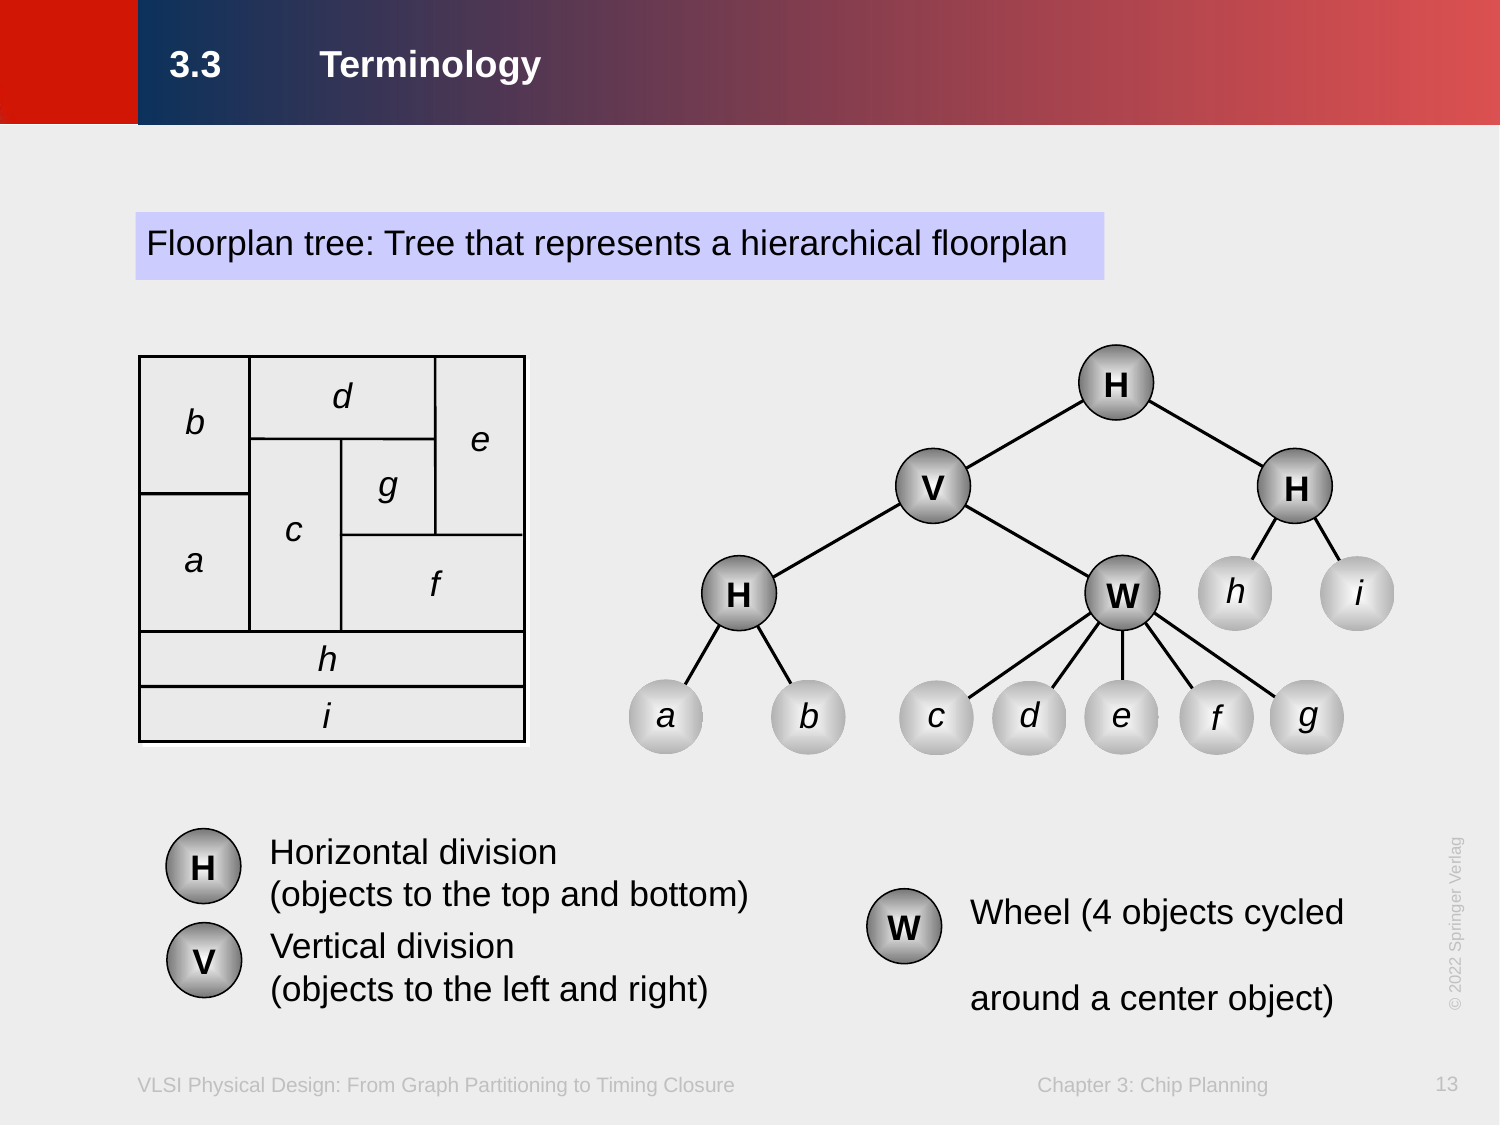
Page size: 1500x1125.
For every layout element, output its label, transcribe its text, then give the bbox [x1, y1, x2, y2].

text_box [879, 888, 929, 898]
text_box c [270, 498, 318, 556]
text_box Horizontal division (objects to the top and bottom) [255, 821, 783, 921]
text_box [346, 687, 525, 742]
text_box [139, 631, 303, 686]
text_box [1218, 555, 1252, 560]
text_box [139, 687, 307, 742]
text_box Vertical division (objects to the left and right) [256, 916, 763, 1016]
title 3.3 Terminology [138, 0, 1500, 125]
text_box [1291, 679, 1323, 683]
text_box [232, 842, 241, 891]
list Floorplan tree: Tree that represents a hierarchical floorplan [114, 212, 1459, 315]
text_box [1104, 679, 1139, 684]
text_box e [455, 408, 506, 467]
text_box [180, 922, 228, 931]
text_box g [1267, 683, 1350, 742]
text_box [1194, 679, 1239, 687]
text_box [909, 515, 957, 524]
text_box [1078, 358, 1088, 408]
text_box h [1195, 560, 1277, 619]
text_box [1272, 516, 1318, 524]
text_box [353, 631, 525, 686]
text_box [881, 956, 927, 964]
text_box [767, 568, 777, 619]
text_box [1014, 680, 1045, 684]
text_box [1278, 742, 1335, 755]
text_box [231, 933, 242, 987]
text_box [250, 356, 435, 534]
text_box V [906, 457, 960, 515]
text_box H [1088, 354, 1145, 412]
text_box [960, 459, 971, 512]
text_box d [988, 684, 1071, 743]
text_box [166, 934, 177, 986]
text_box [179, 828, 227, 837]
text_box [1001, 743, 1058, 756]
slide_number 13 [1297, 1061, 1475, 1109]
picture [0, 0, 138, 124]
text_box g [363, 453, 413, 512]
text_box [1097, 555, 1148, 565]
text_box f [410, 554, 459, 612]
text_box [342, 356, 525, 631]
text_box V [177, 931, 231, 990]
text_box c [895, 684, 978, 742]
text_box [139, 494, 250, 631]
text_box [1093, 742, 1150, 755]
text_box [1325, 463, 1333, 509]
text_box [1330, 620, 1384, 632]
text_box [920, 680, 953, 684]
text_box [782, 744, 835, 755]
text_box a [624, 684, 707, 742]
text_box e [1080, 684, 1163, 742]
text_box d [317, 365, 368, 424]
text_box © 2022 Springer Verlag [1436, 822, 1472, 1026]
text_box [866, 907, 872, 946]
text_box [1145, 358, 1154, 407]
text_box b [768, 686, 850, 744]
text_box W [1091, 565, 1155, 623]
text_box [895, 460, 906, 512]
text_box [181, 990, 227, 998]
text_box W [872, 898, 936, 956]
text_box [1192, 746, 1241, 755]
text_box a [169, 530, 219, 588]
text_box [714, 555, 764, 565]
text_box [1207, 619, 1263, 631]
text_box [1085, 572, 1091, 614]
text_box [1093, 412, 1140, 421]
text_box h [303, 628, 353, 687]
text_box [1257, 458, 1269, 513]
text_box [250, 439, 341, 631]
text_box f [1175, 687, 1257, 746]
text_box i [307, 686, 346, 744]
text_box [1100, 623, 1145, 631]
text_box [1270, 448, 1320, 458]
text_box [1155, 574, 1160, 612]
text_box [909, 448, 957, 457]
text_box [1092, 345, 1141, 354]
text_box b [170, 391, 220, 450]
text_box [936, 906, 942, 946]
text_box H [1269, 458, 1325, 516]
text_box [166, 841, 175, 891]
text_box i [1317, 562, 1400, 620]
text_box [716, 623, 762, 631]
text_box [787, 679, 829, 686]
text_box [701, 568, 711, 618]
text_box [139, 356, 250, 493]
text_box H [175, 837, 232, 896]
text_box [180, 896, 227, 904]
text_box [638, 742, 694, 755]
text_box [1337, 556, 1378, 562]
text_box H [711, 565, 767, 623]
text_box Wheel (4 objects cycled around a center object) [955, 882, 1362, 1025]
text_box [648, 679, 684, 684]
text_box [907, 742, 965, 756]
